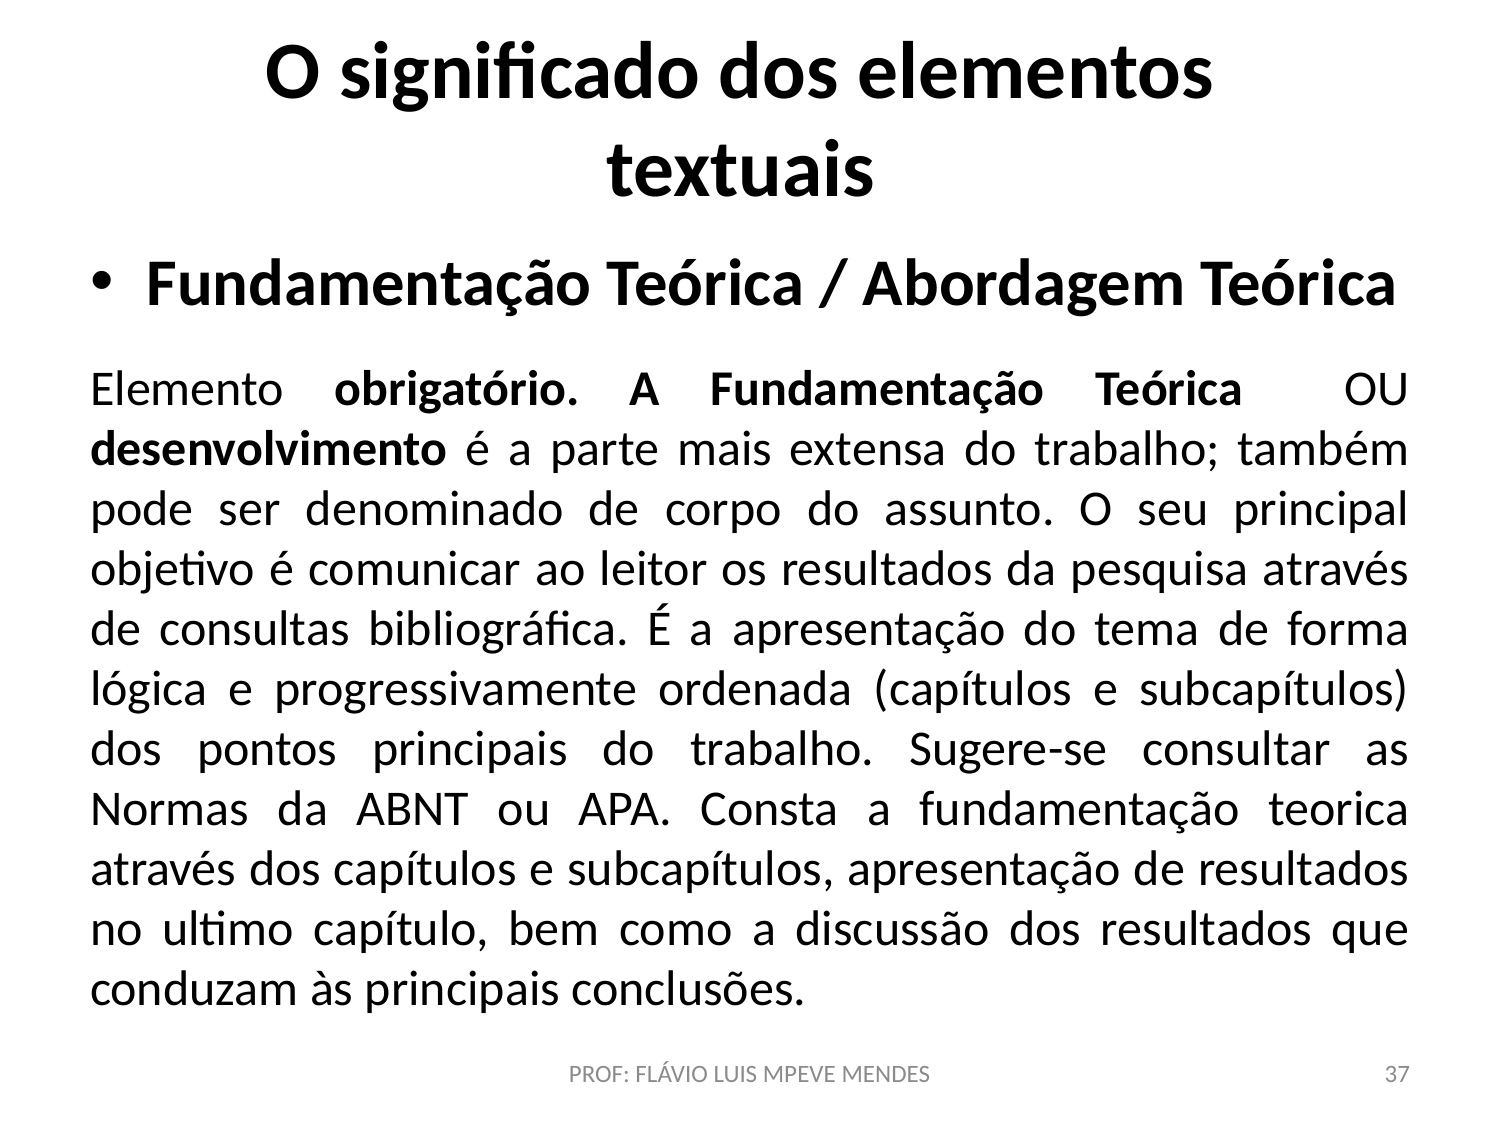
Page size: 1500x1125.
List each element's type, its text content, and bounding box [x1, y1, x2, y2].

slide_number 37 [1074, 1042, 1425, 1103]
list Fundamentação Teórica / Abordagem Teórica Elemento obrigatório. A Fundamentação Teórica OU desenvolvimento é a parte mais extensa do trabalho; também pode ser denominado de corpo do assunto. O seu principal objetivo é comunicar ao leitor os resultados da pesquisa através de consultas bibliográfica. É a apresentação do tema de forma lógica e progressivamente ordenada (capítulos e subcapítulos) dos pontos principais do trabalho. Sugere-se consultar as Normas da ABNT ou APA. Consta a fundamentação teorica através dos capítulos e subcapítulos, apresentação de resultados no ultimo capítulo, bem como a discussão dos resultados que conduzam às principais conclusões. [75, 231, 1425, 1118]
title O significado dos elementos textuais [75, 8, 1425, 220]
footer PROF: FLÁVIO LUIS MPEVE MENDES [512, 1042, 988, 1103]
